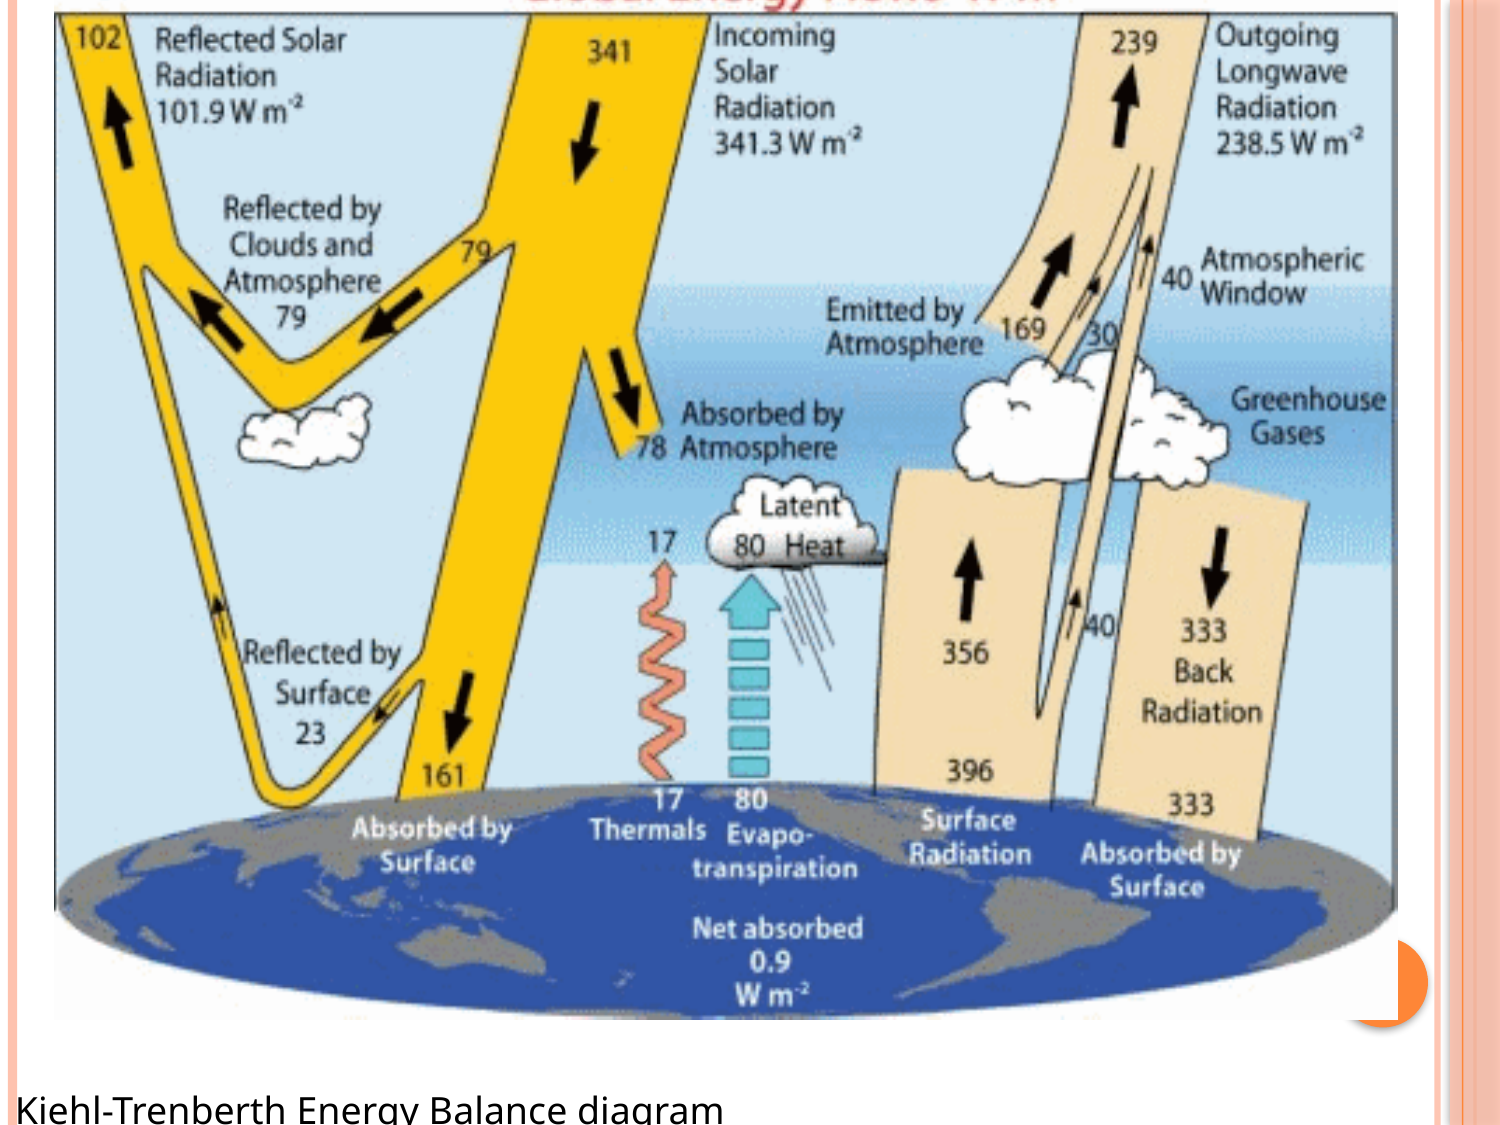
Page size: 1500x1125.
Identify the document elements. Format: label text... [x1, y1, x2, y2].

text_box Kiehl-Trenberth Energy Balance diagram [0, 1079, 945, 1125]
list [0, 0, 1477, 1020]
